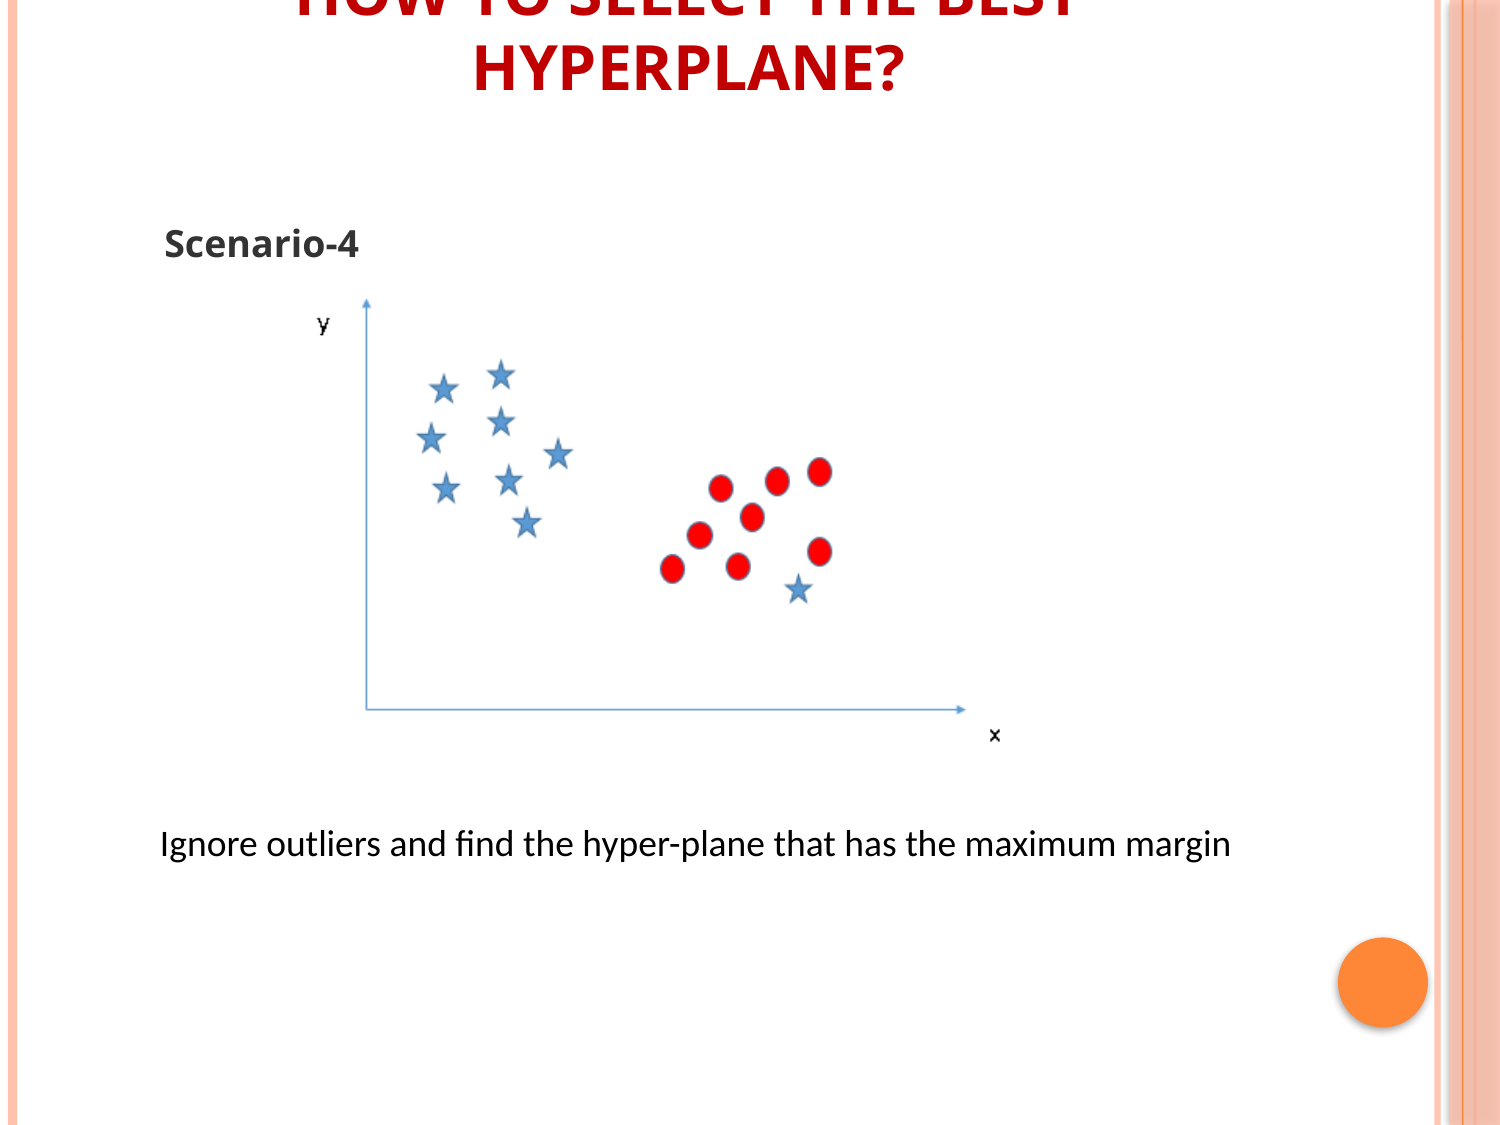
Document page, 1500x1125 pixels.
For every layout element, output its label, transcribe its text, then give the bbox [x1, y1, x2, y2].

text_box Ignore outliers and find the hyper-plane that has the maximum margin [145, 811, 1363, 872]
text_box How to select the best hyperplane? [75, 0, 1300, 103]
text_box Scenario-4 [149, 212, 375, 273]
picture [261, 272, 1025, 768]
